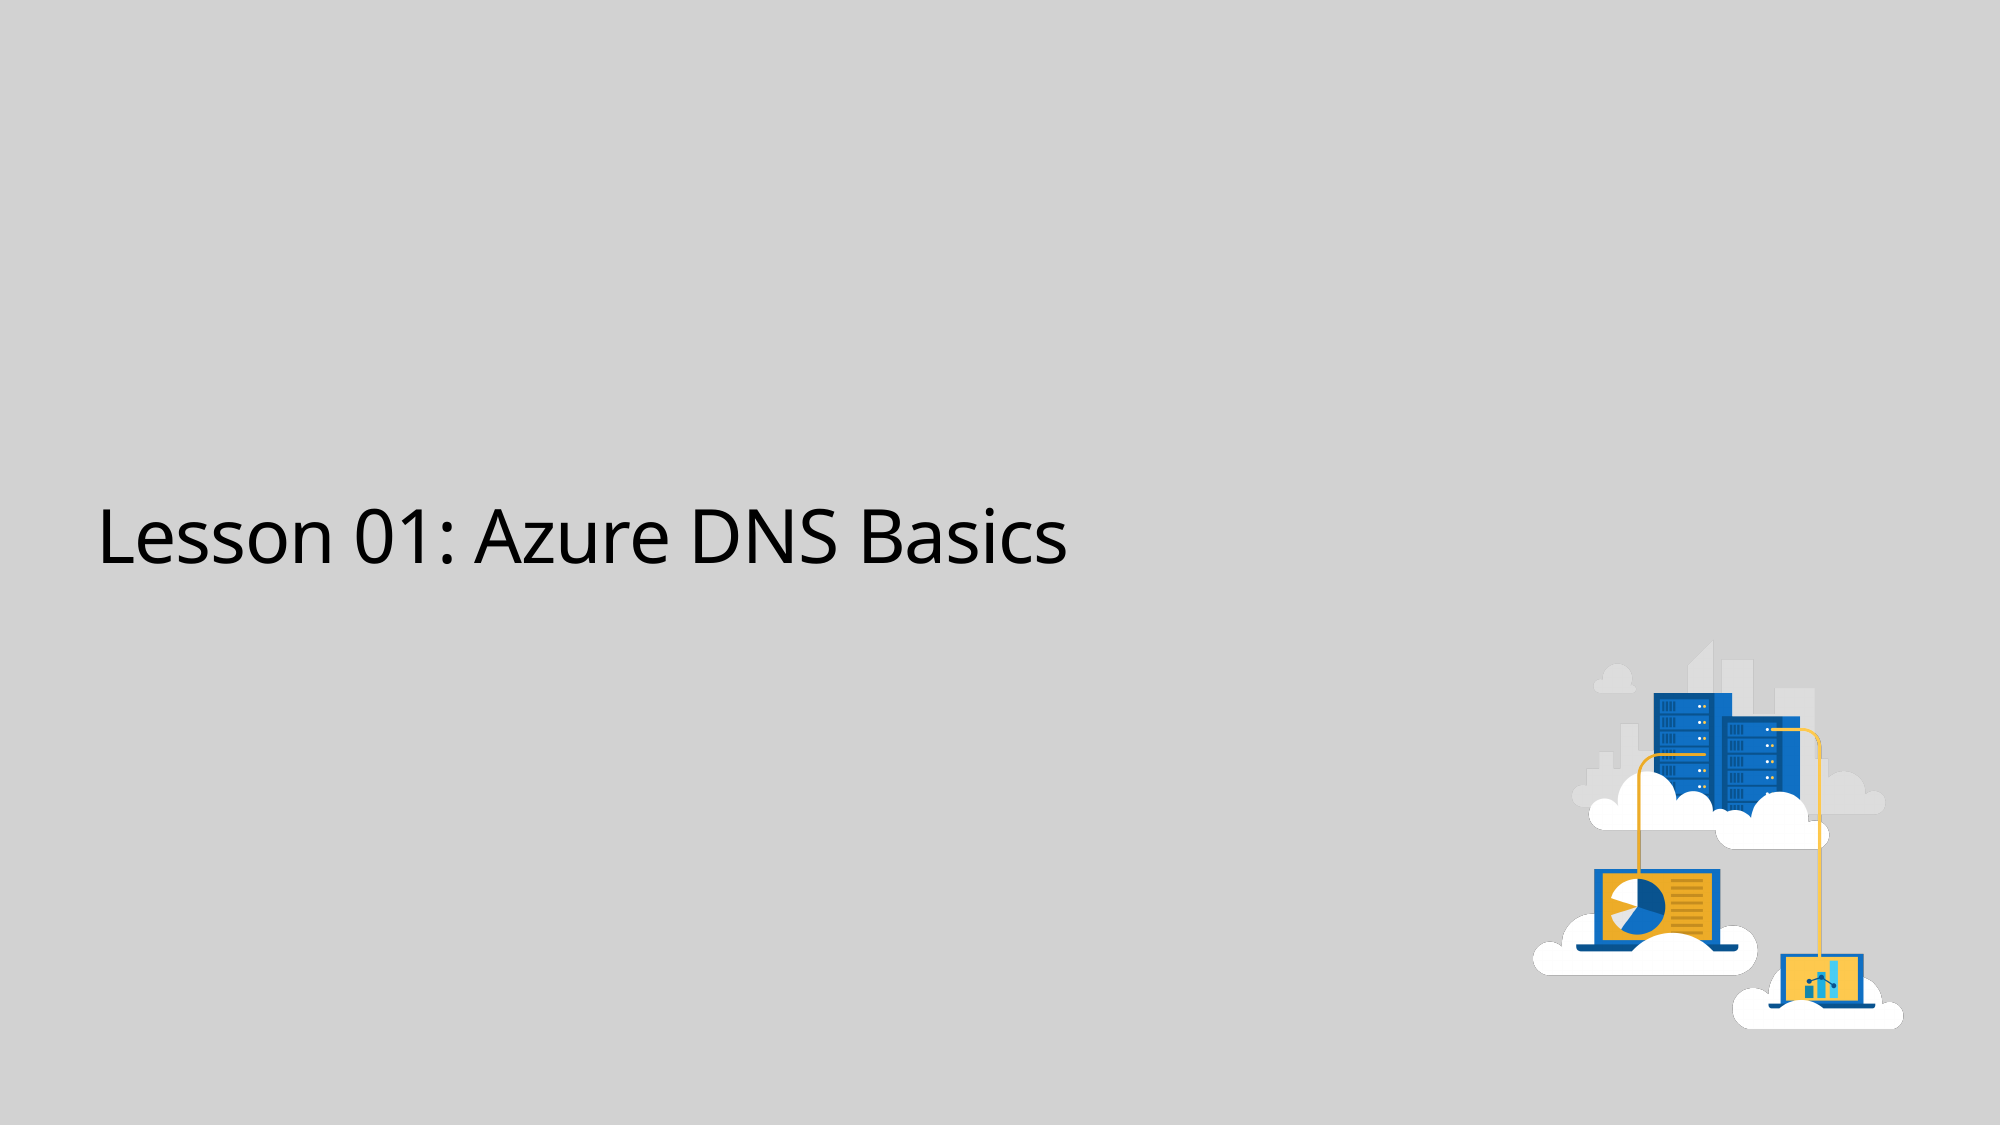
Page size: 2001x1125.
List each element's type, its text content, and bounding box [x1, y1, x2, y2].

title Lesson 01: Azure DNS Basics [96, 498, 1596, 580]
picture [1532, 639, 1905, 1029]
